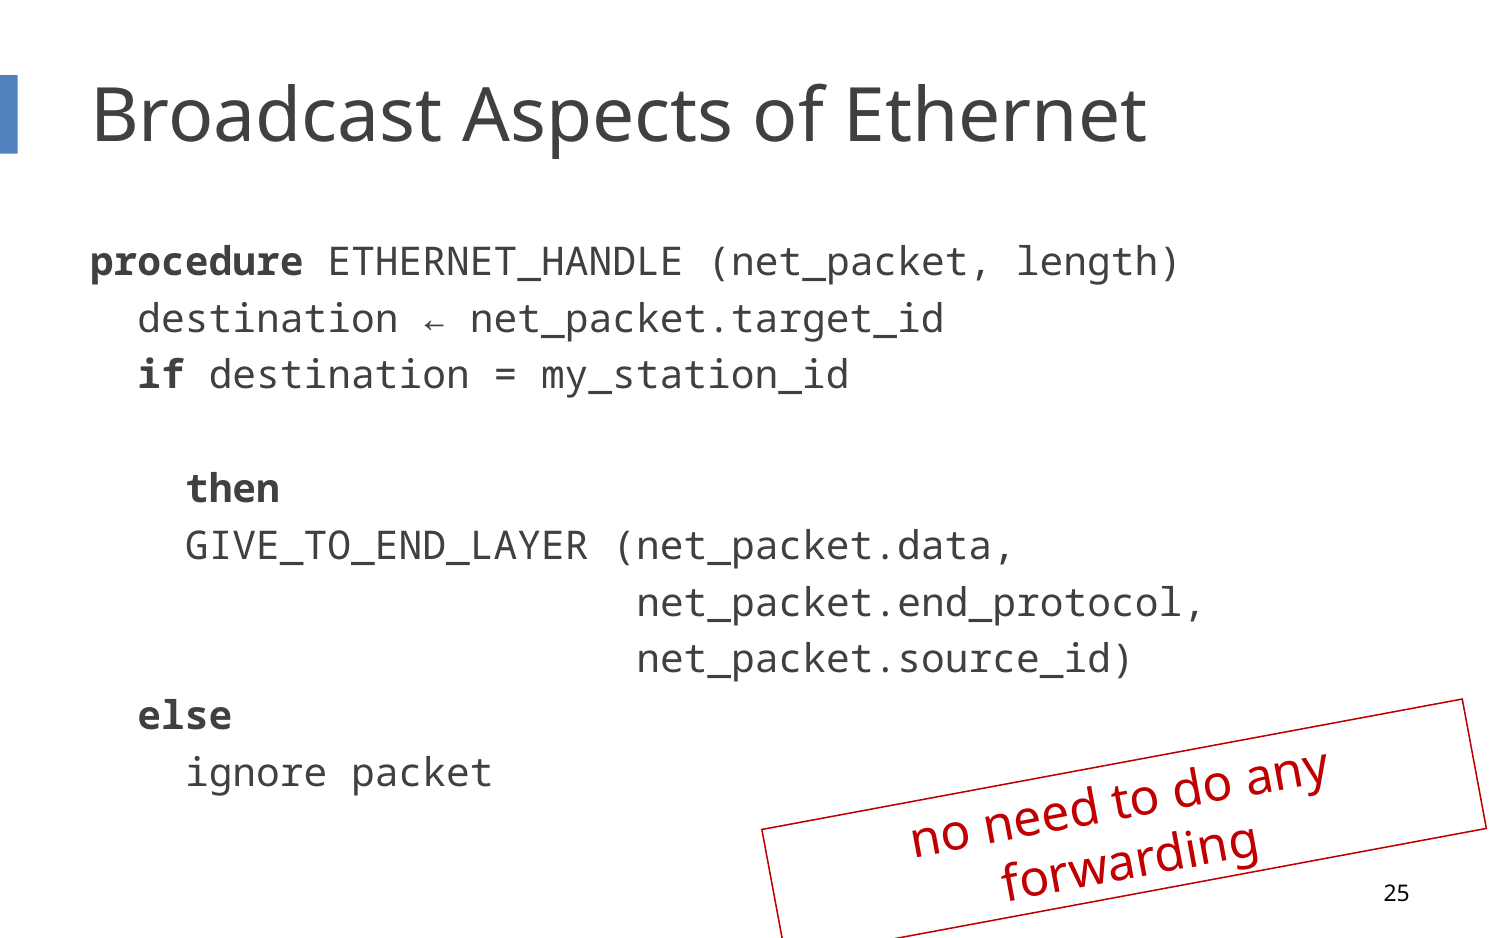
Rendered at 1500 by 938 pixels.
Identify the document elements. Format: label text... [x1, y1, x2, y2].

slide_number 25 [1074, 868, 1425, 919]
text_box no need to do any forwarding [761, 699, 1487, 938]
title Broadcast Aspects of Ethernet [75, 37, 1425, 186]
list procedure ETHERNET_HANDLE (net_packet, length) destination ← net_packet.target_id if destination = my_station_id then GIVE_TO_END_LAYER (net_packet.data, net_packet.end_protocol, net_packet.source_id) else ignore packet [75, 218, 1425, 838]
